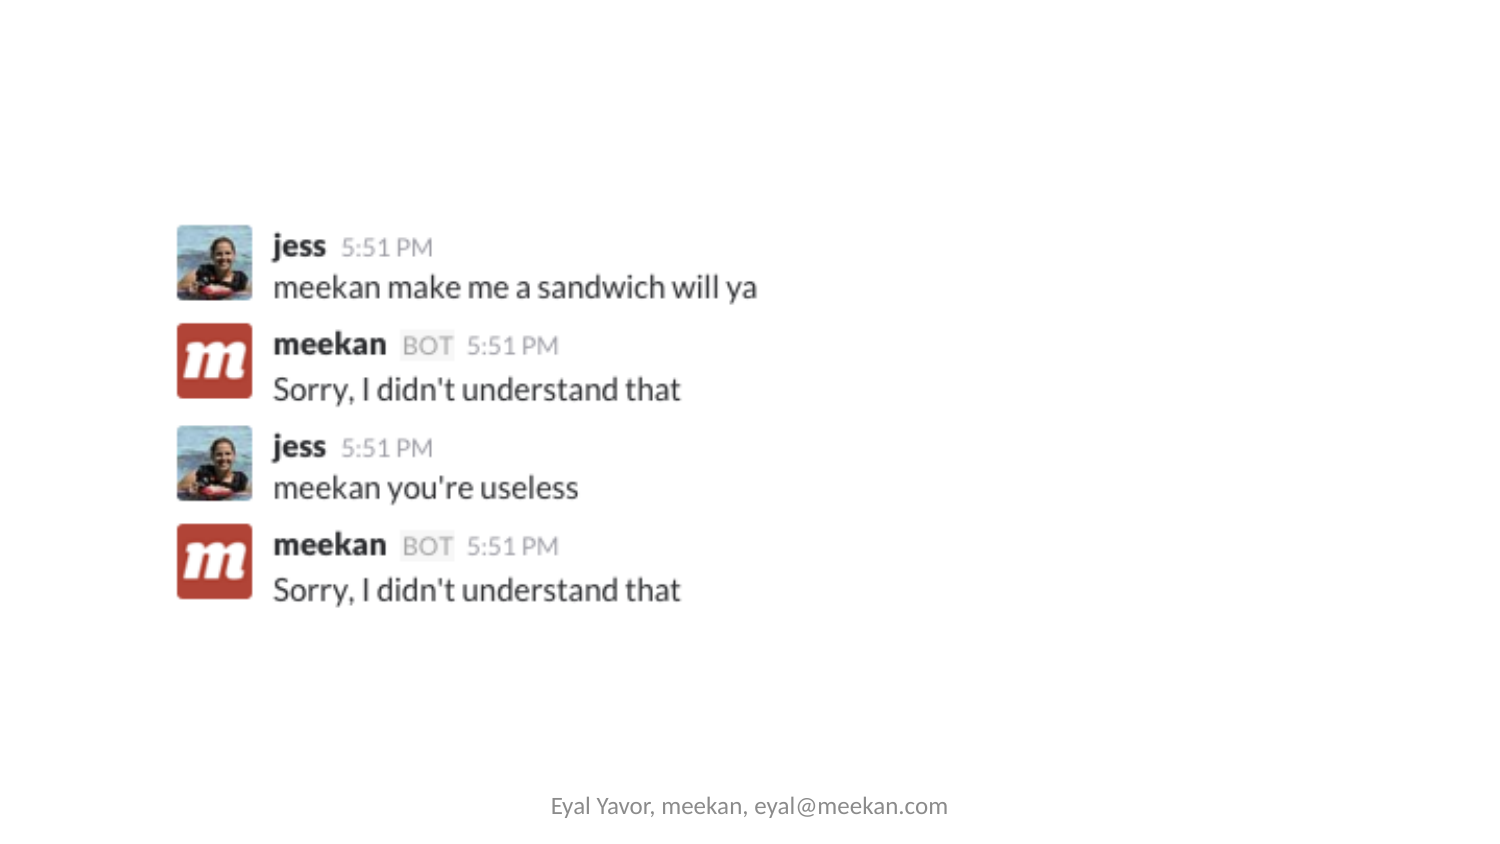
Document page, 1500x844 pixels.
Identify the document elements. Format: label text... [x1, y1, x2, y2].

picture [138, 211, 1362, 633]
footer Eyal Yavor, meekan, eyal@meekan.com [512, 782, 988, 827]
